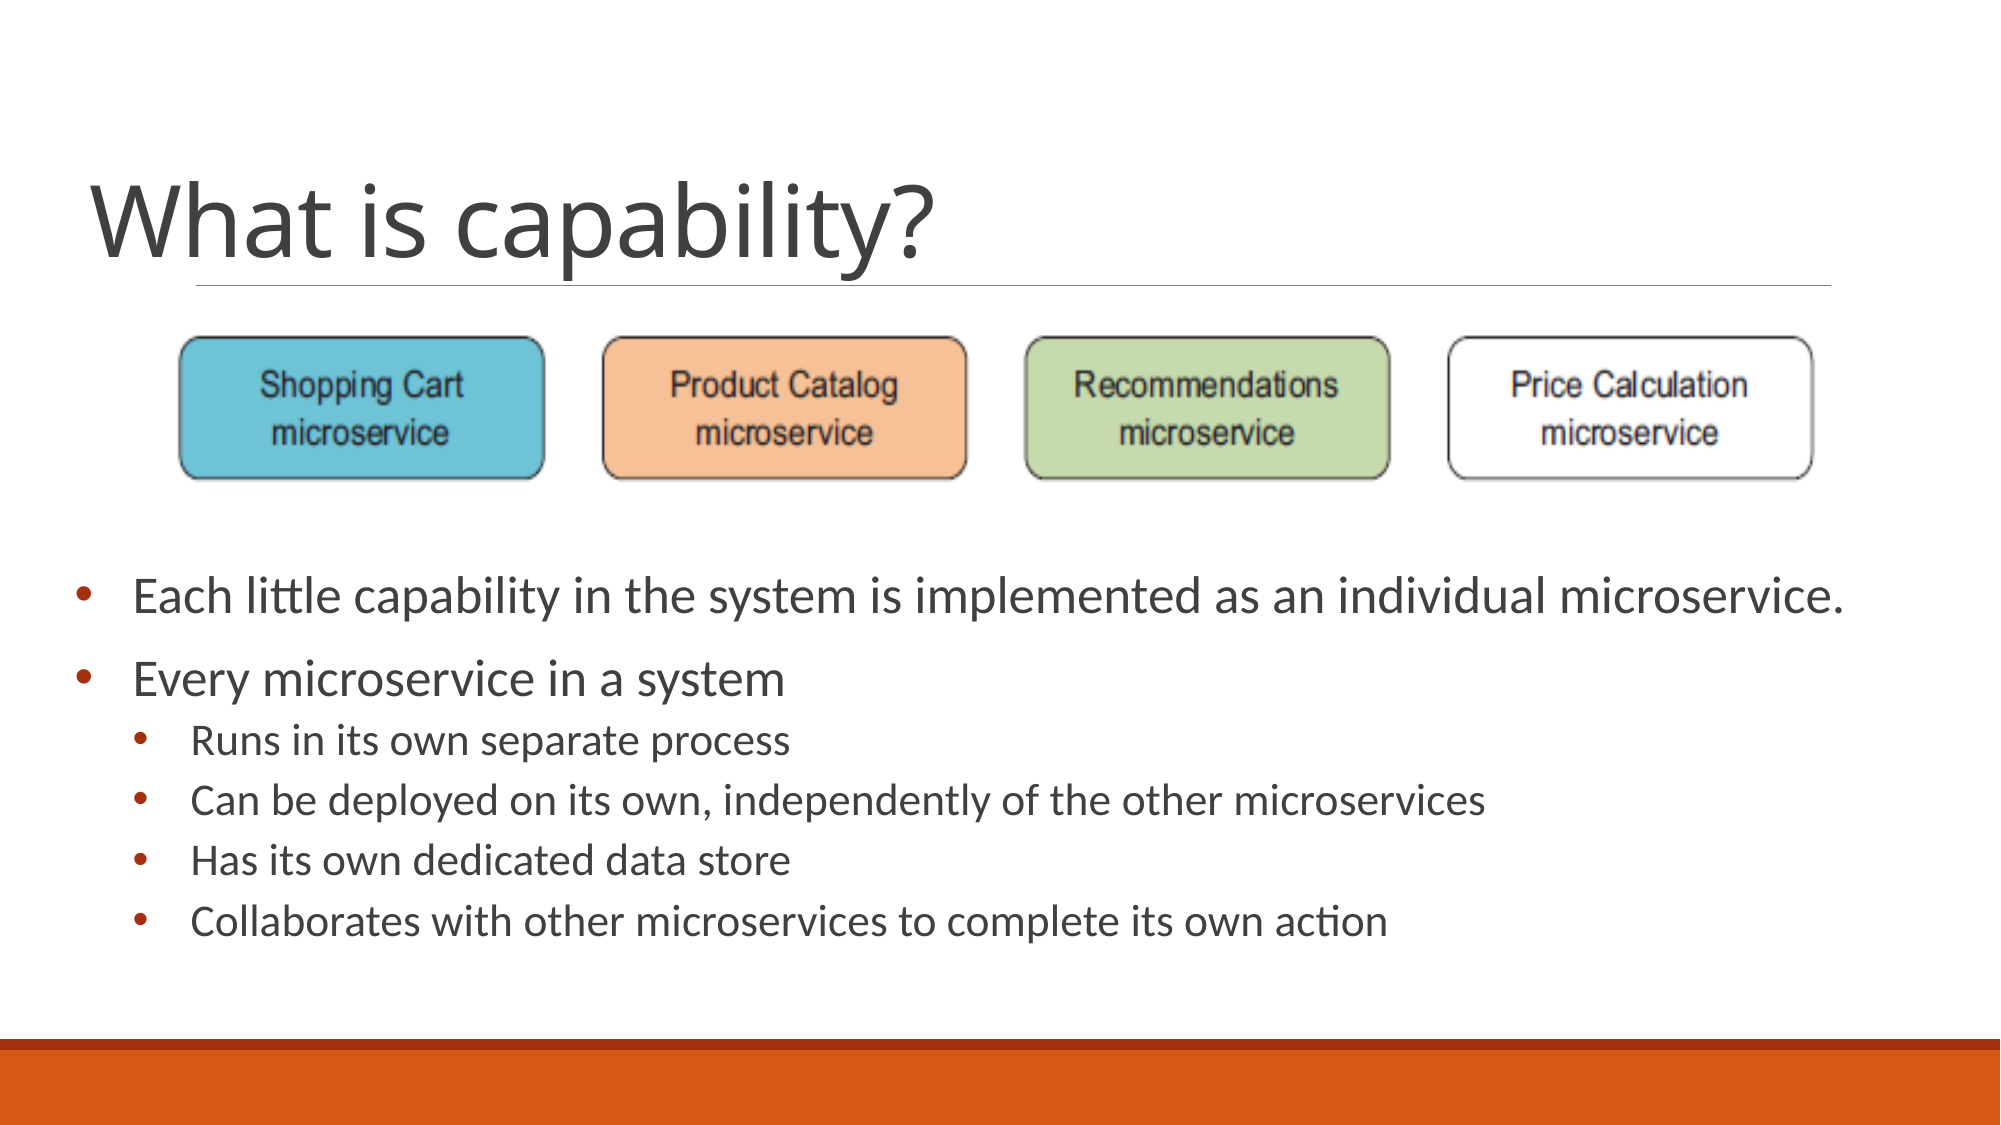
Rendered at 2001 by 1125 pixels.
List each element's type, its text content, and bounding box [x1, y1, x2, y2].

title What is capability? [74, 47, 1936, 285]
list Each little capability in the system is implemented as an individual microservice. Every microservice in a system Runs in its own separate process Can be deployed on its own, independently of the other microservices Has its own dedicated data store Collaborates with other microservices to complete its own action [74, 302, 1936, 963]
picture [129, 312, 1881, 513]
